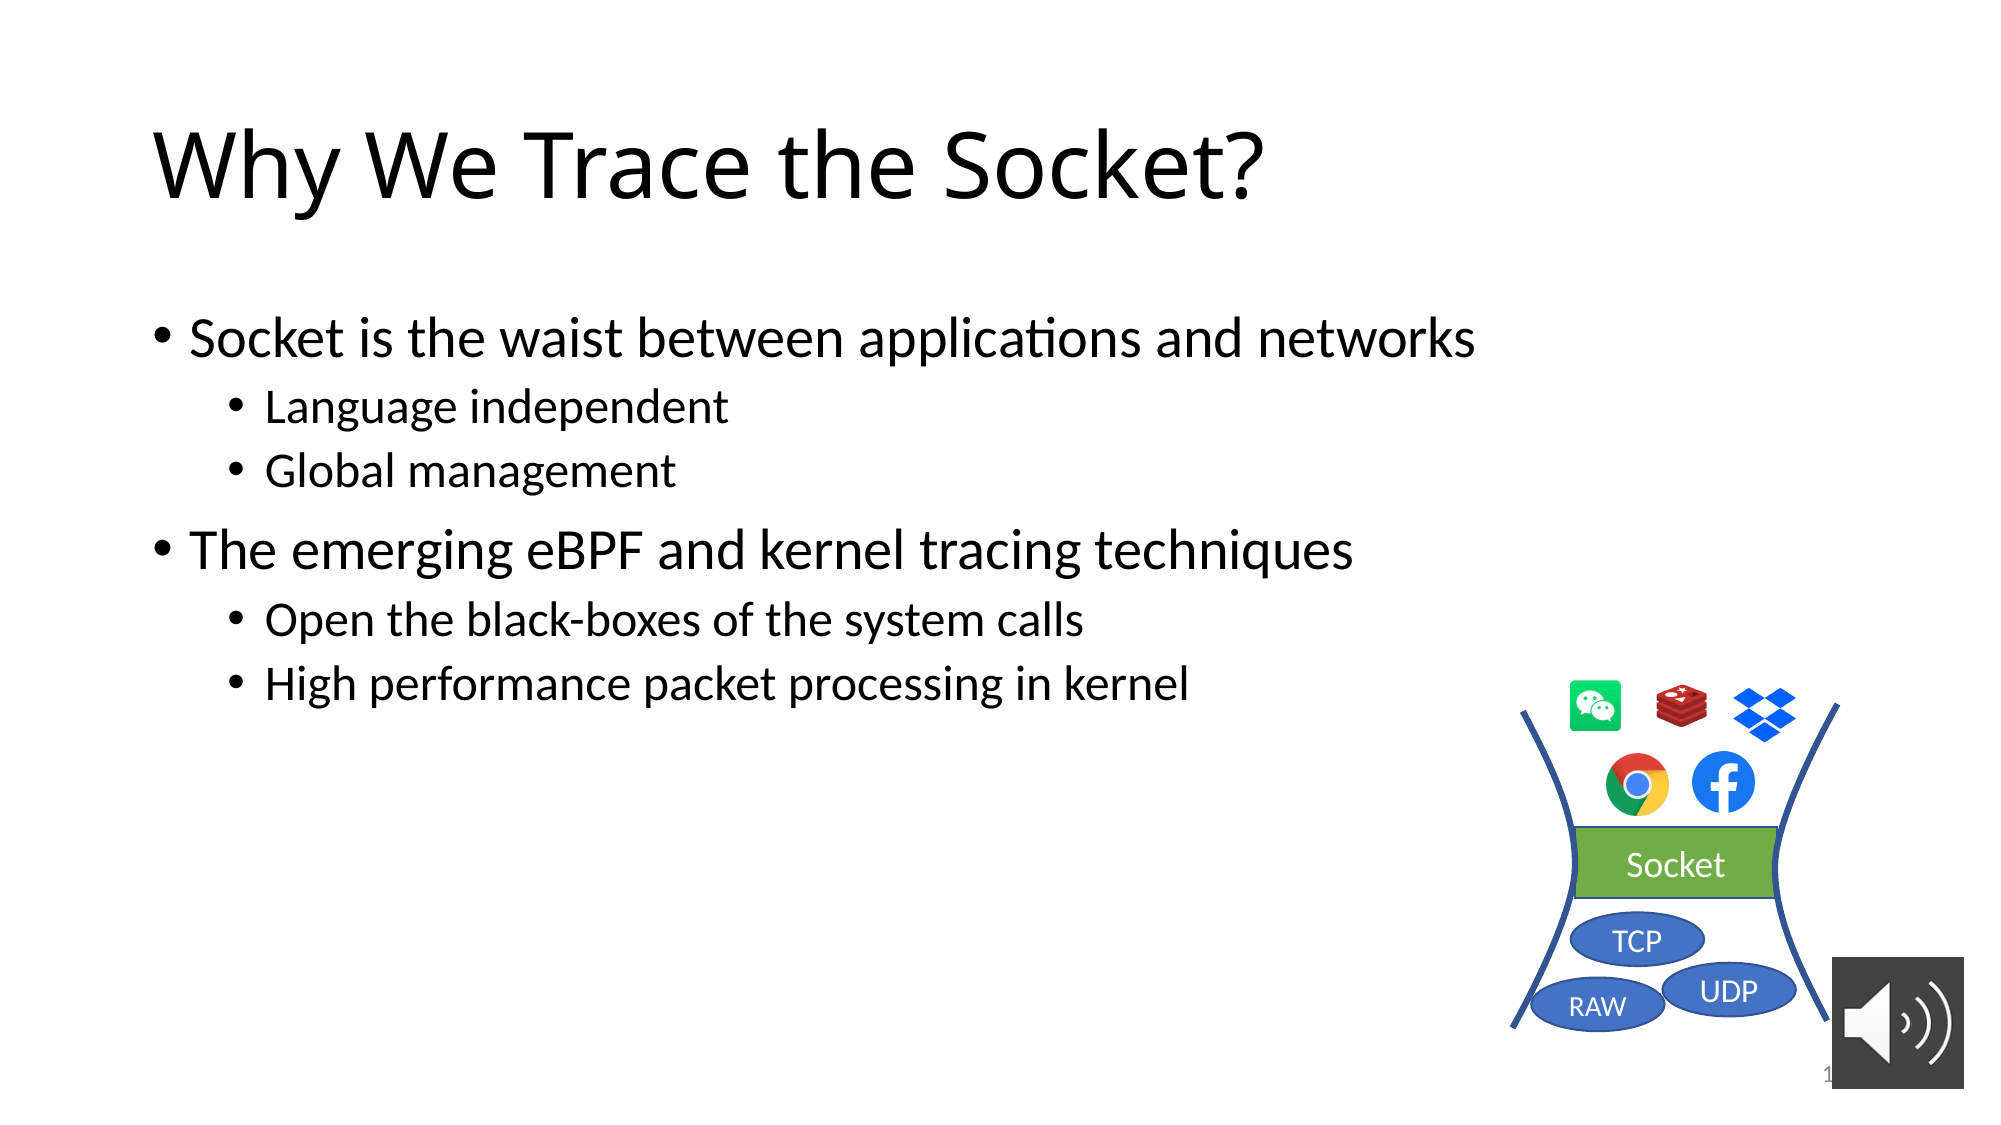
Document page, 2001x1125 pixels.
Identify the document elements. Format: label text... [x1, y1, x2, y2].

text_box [1512, 662, 1838, 1032]
title Why We Trace the Socket? [137, 59, 1863, 278]
list Socket is the waist between applications and networks Language independent Global management The emerging eBPF and kernel tracing techniques Open the black-boxes of the system calls High performance packet processing in kernel [137, 299, 1863, 1014]
picture [1831, 956, 1965, 1090]
slide_number 10 [1412, 1042, 1863, 1103]
